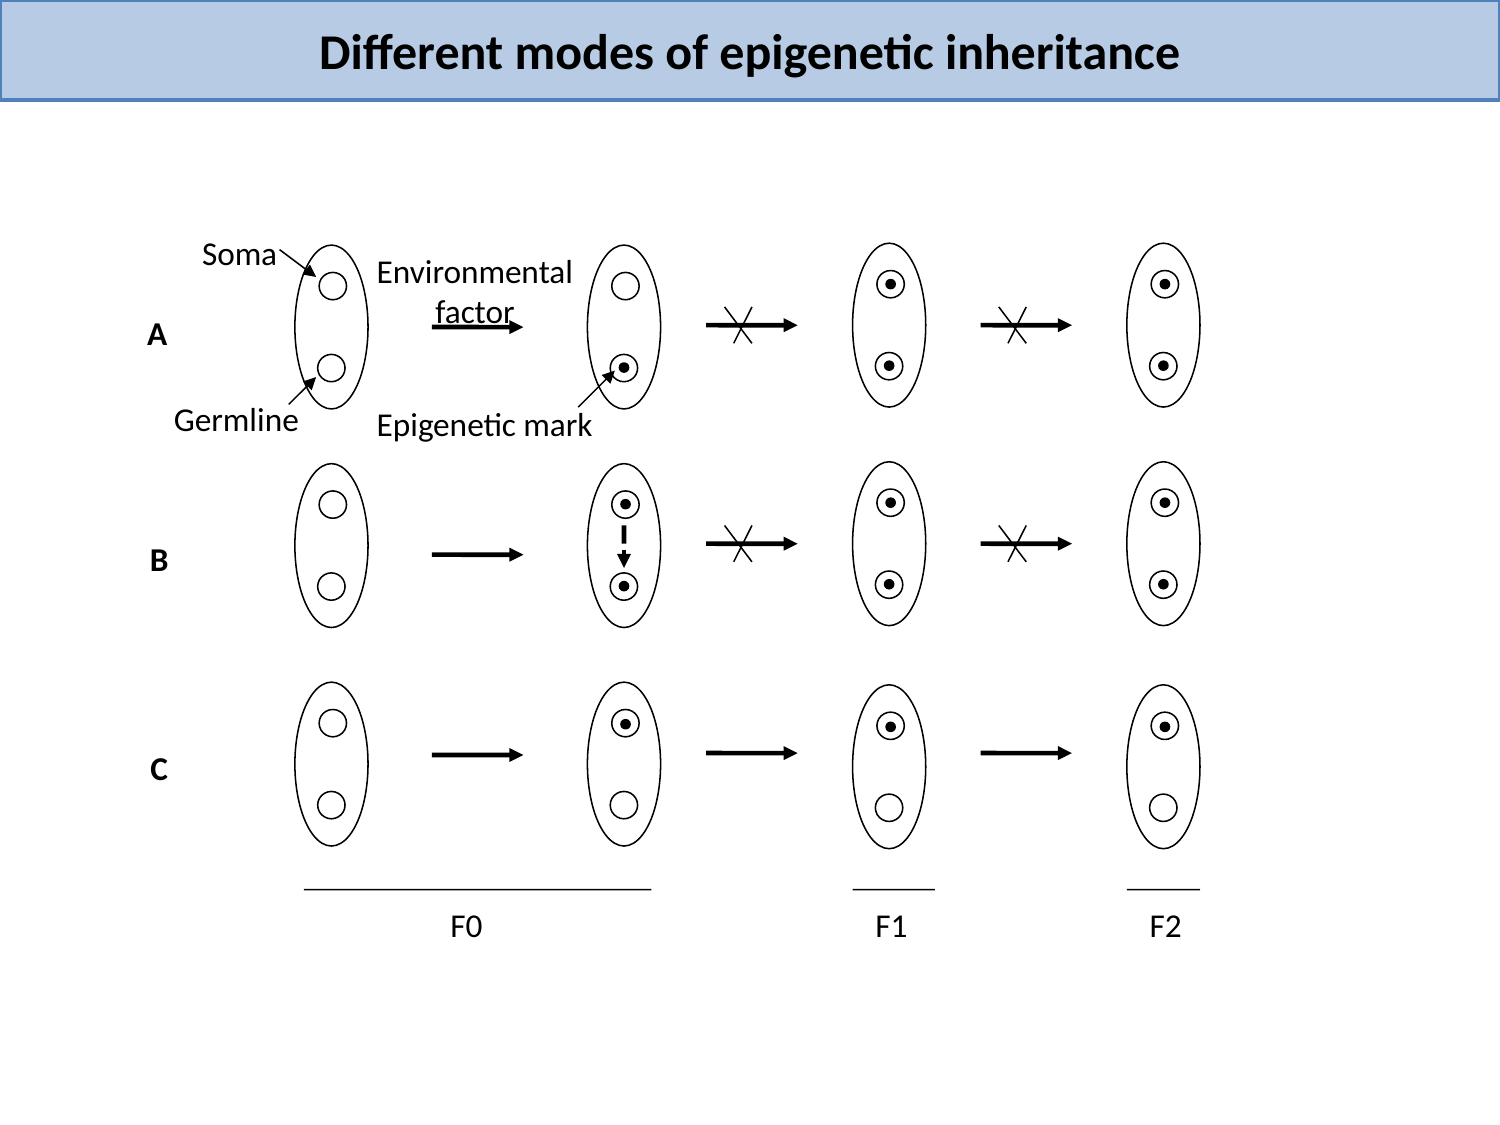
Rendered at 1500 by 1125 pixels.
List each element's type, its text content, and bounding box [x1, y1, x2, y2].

text_box Different modes of epigenetic inheritance [0, 0, 1500, 100]
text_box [137, 224, 1201, 938]
